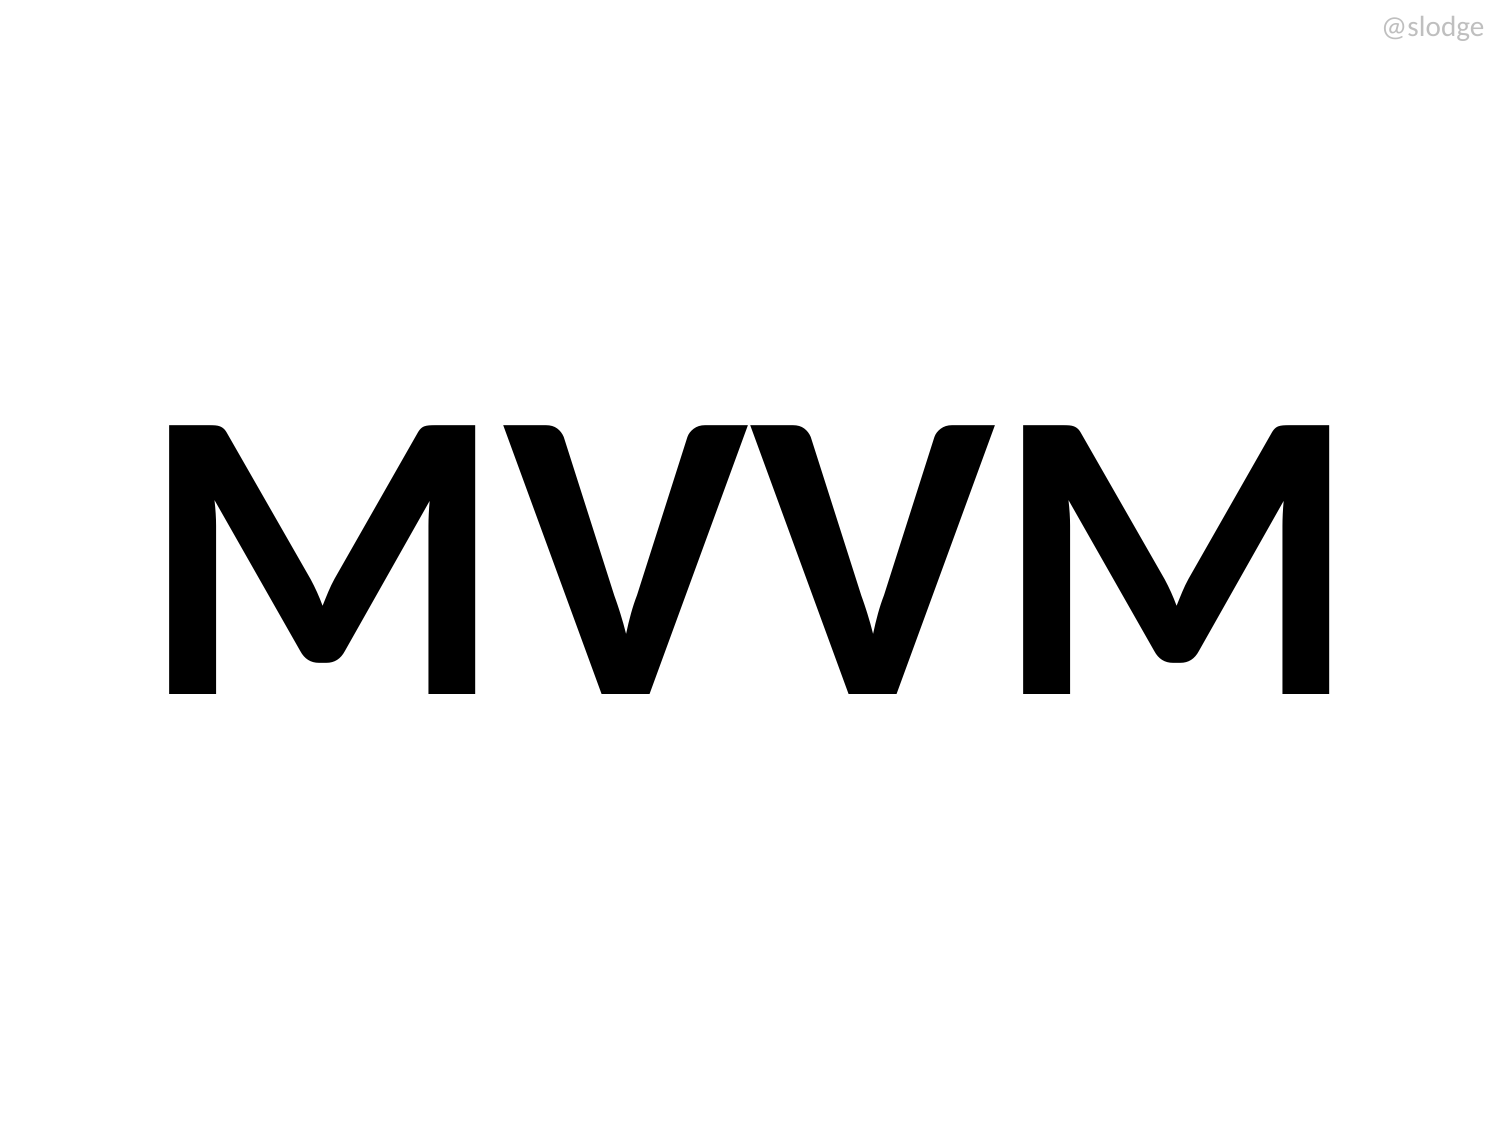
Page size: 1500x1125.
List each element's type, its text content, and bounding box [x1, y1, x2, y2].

title MVVM [75, 45, 1425, 1013]
